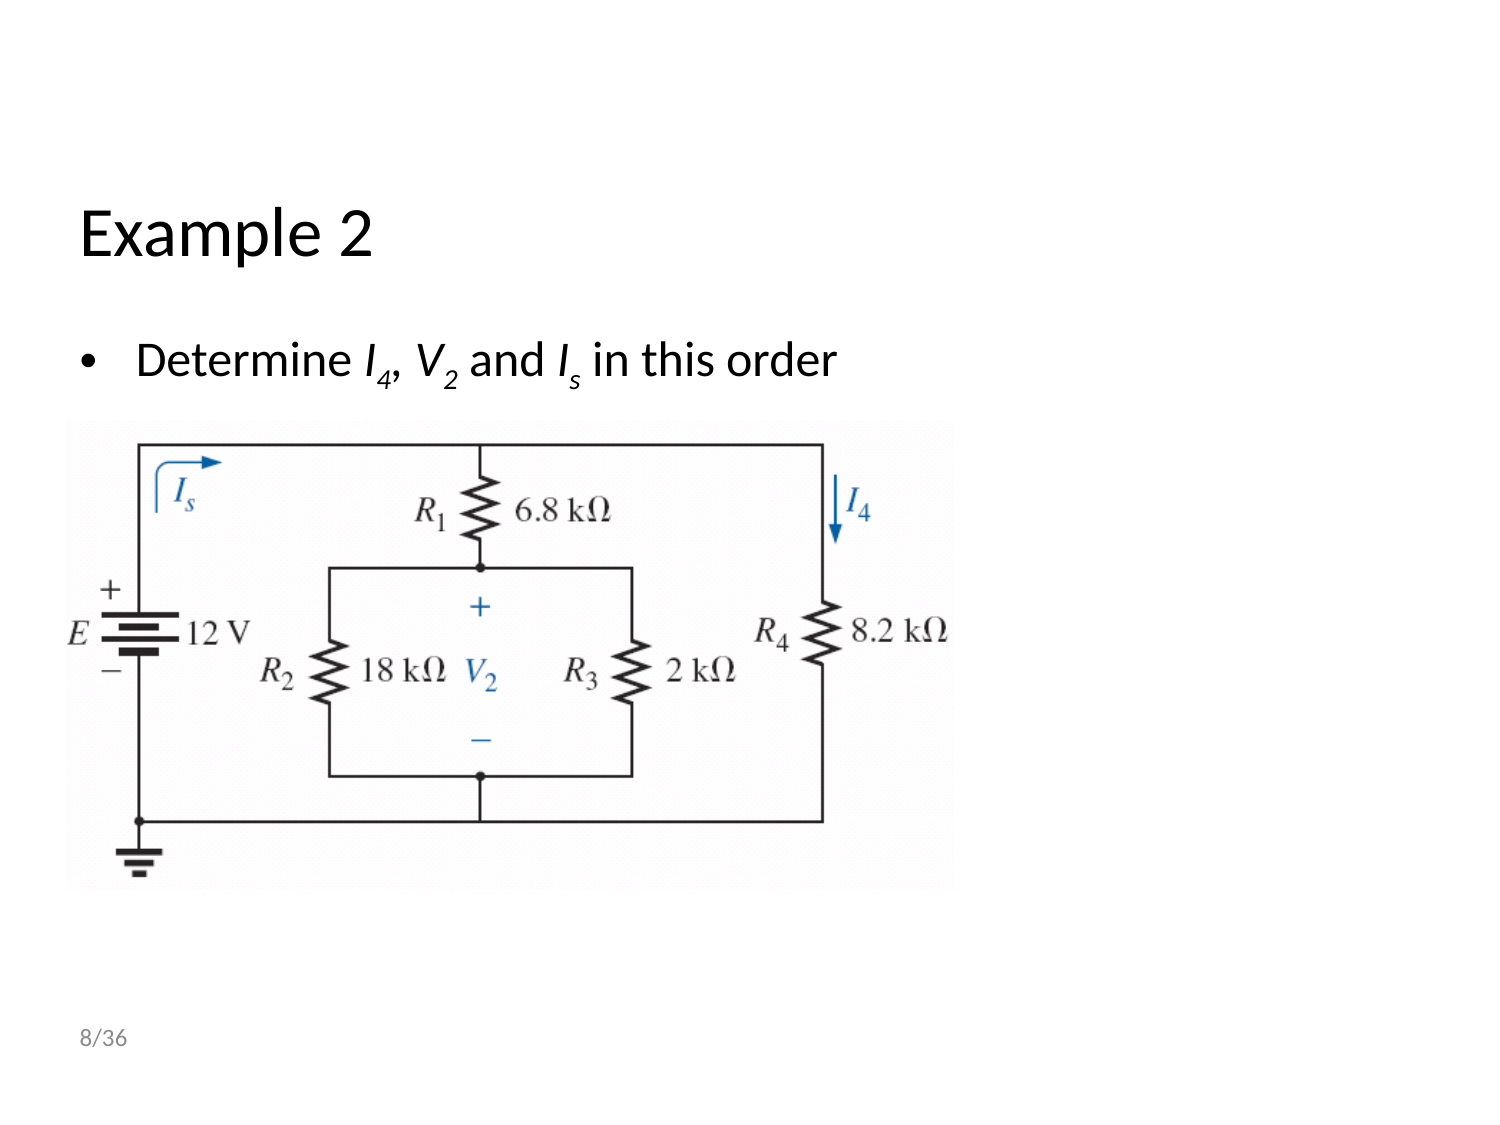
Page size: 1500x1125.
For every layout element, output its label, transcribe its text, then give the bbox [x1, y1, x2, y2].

list Determine I4, V2 and Is in this order [64, 318, 1338, 401]
title Example 2 [64, 171, 1338, 285]
picture [66, 421, 954, 889]
slide_number 8/36 [64, 1006, 415, 1067]
